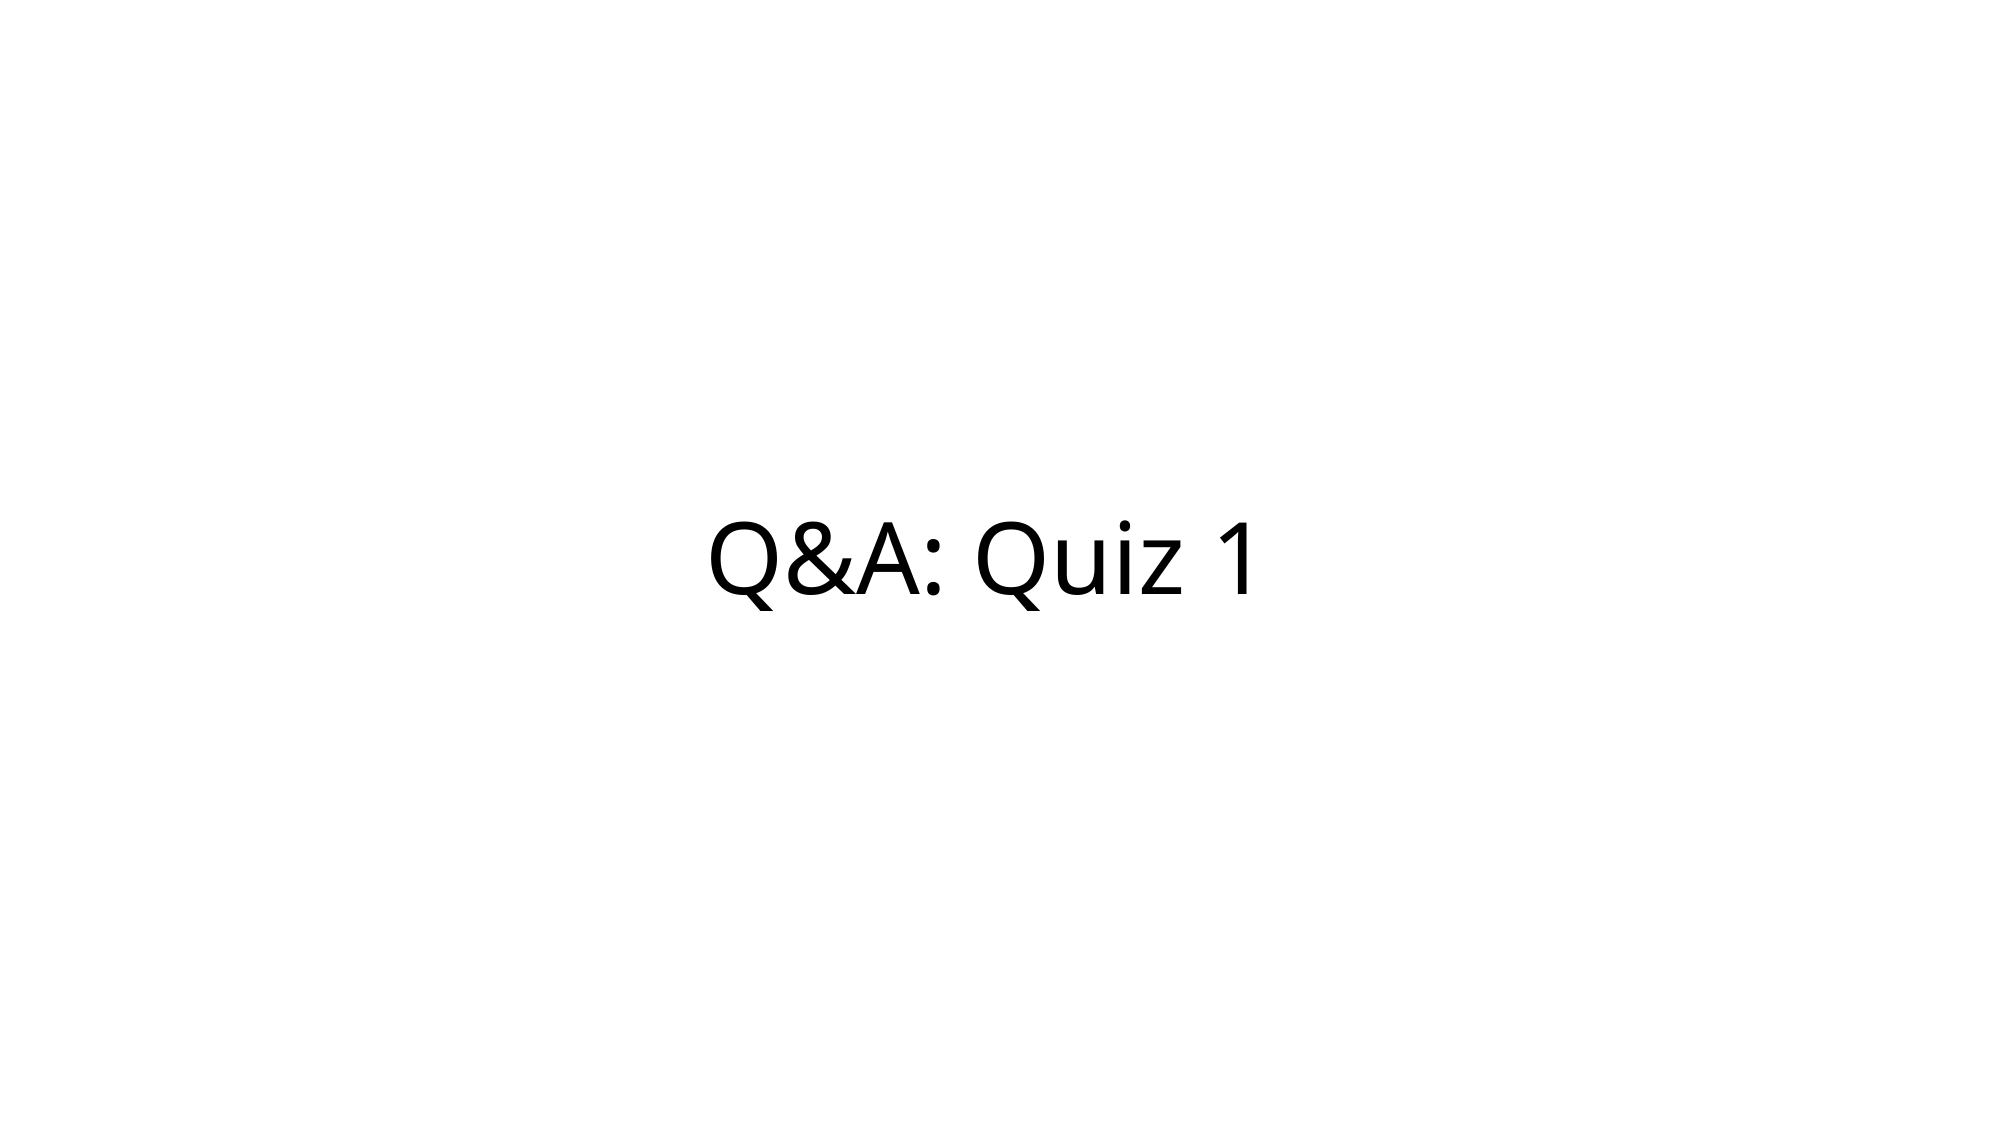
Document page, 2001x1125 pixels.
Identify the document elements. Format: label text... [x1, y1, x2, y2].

title Q&A: Quiz 1 [249, 496, 1750, 629]
